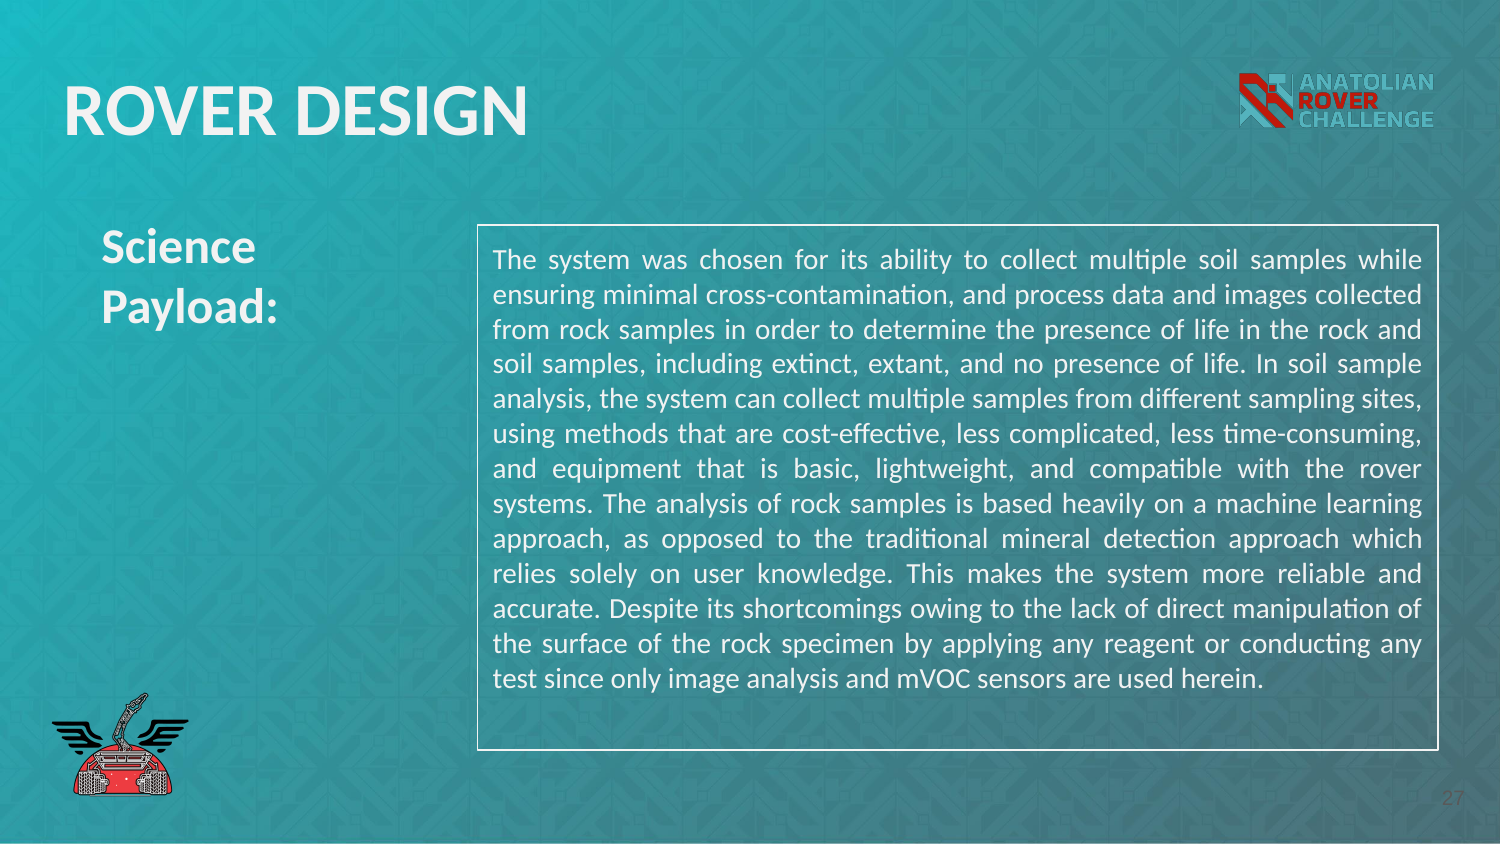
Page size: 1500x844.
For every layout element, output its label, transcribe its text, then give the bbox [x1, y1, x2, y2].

text_box The system was chosen for its ability to collect multiple soil samples while ensuring minimal cross-contamination, and process data and images collected from rock samples in order to determine the presence of life in the rock and soil samples, including extinct, extant, and no presence of life. In soil sample analysis, the system can collect multiple samples from different sampling sites, using methods that are cost-effective, less complicated, less time-consuming, and equipment that is basic, lightweight, and compatible with the rover systems. The analysis of rock samples is based heavily on a machine learning approach, as opposed to the traditional mineral detection approach which relies solely on user knowledge. This makes the system more reliable and accurate. Despite its shortcomings owing to the lack of direct manipulation of the surface of the rock specimen by applying any reagent or conducting any test since only image analysis and mVOC sensors are used herein. [477, 225, 1438, 751]
picture [0, 0, 1500, 844]
slide_number 27 [1389, 764, 1480, 830]
text_box ROVER DESIGN [48, 62, 559, 165]
text_box Science Payload: [86, 198, 416, 349]
